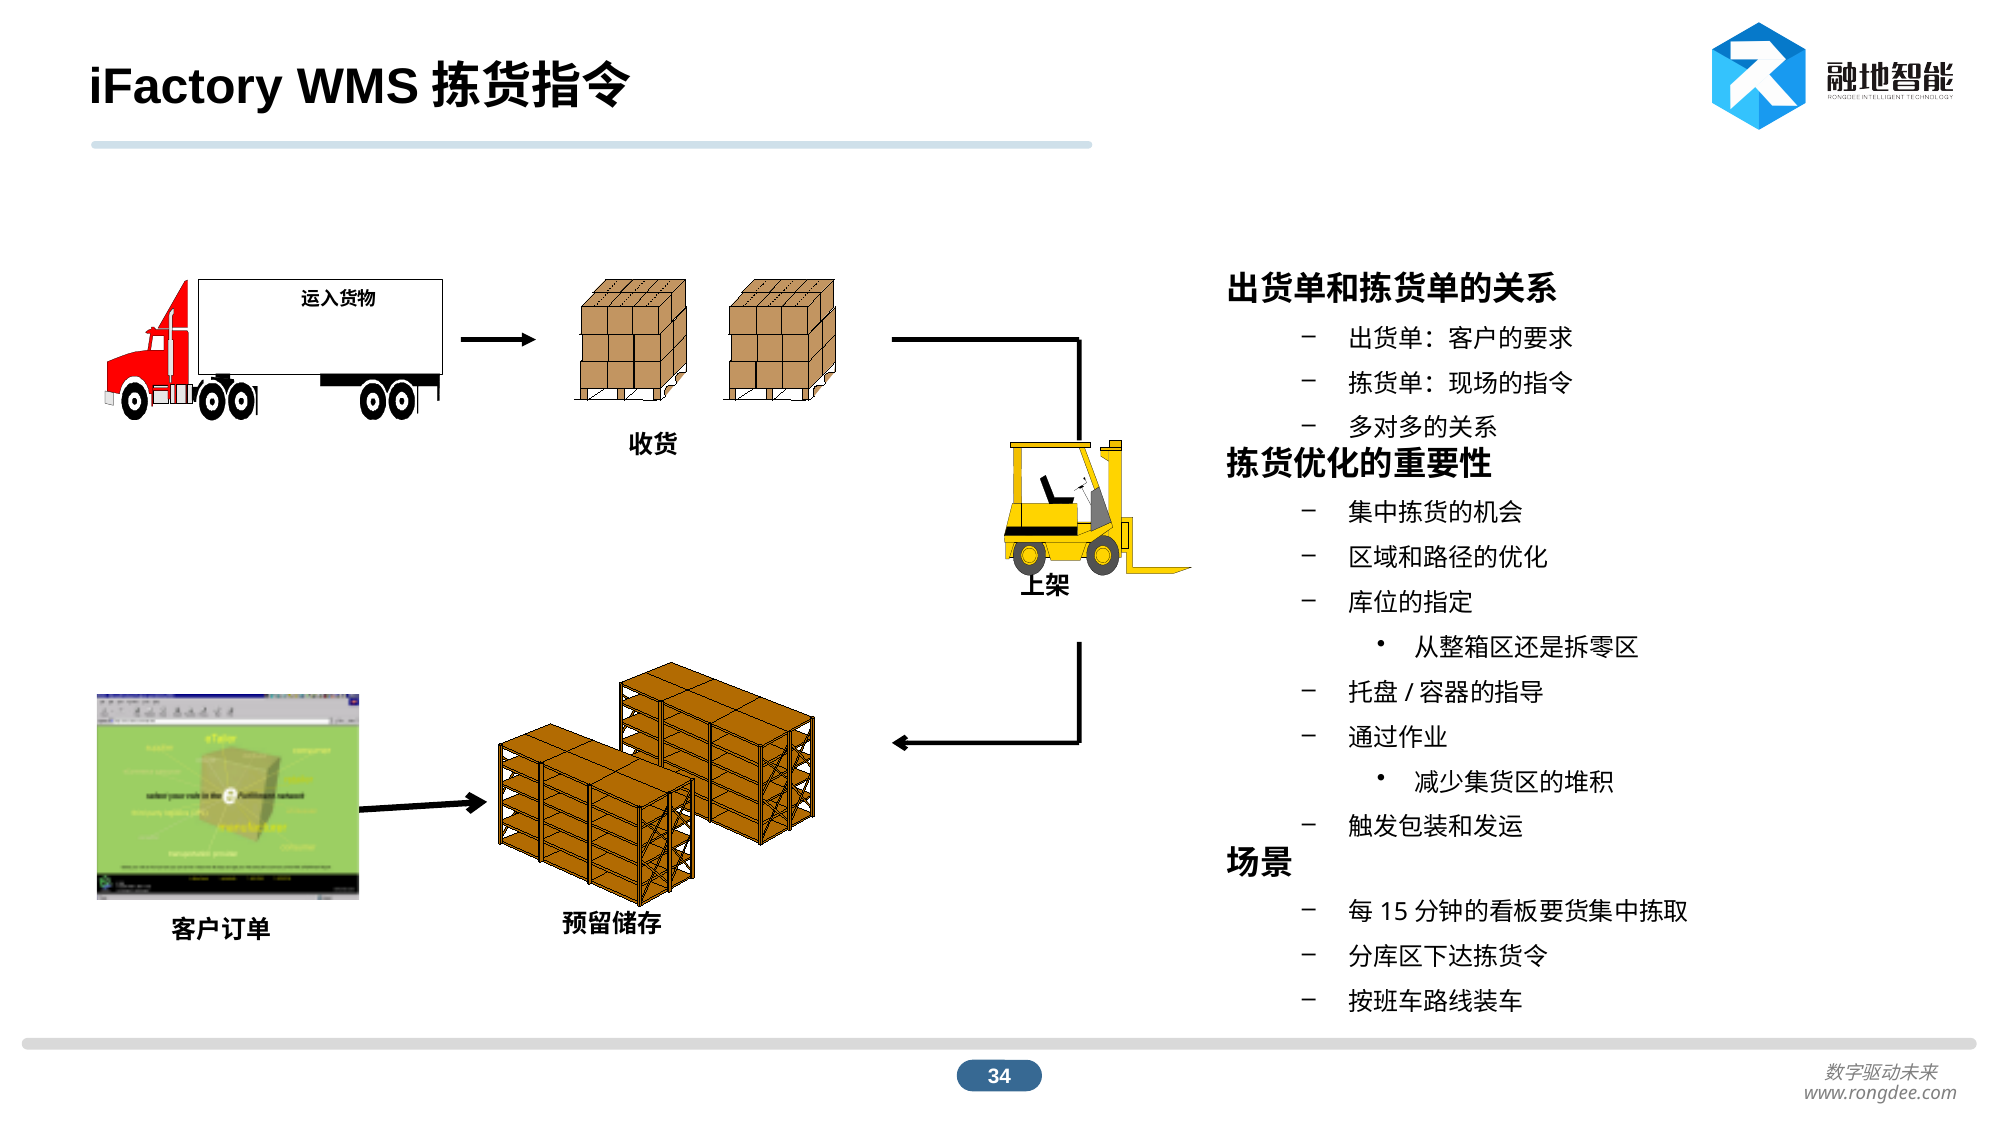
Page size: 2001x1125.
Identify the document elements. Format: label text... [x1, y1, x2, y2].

text_box 出货单和拣货单的关系 出货单：客户的要求 拣货单：现场的指令 多对多的关系 拣货优化的重要性 集中拣货的机会 区域和路径的优化 库位的指定 从整箱区还是拆零区 托盘/容器的指导 通过作业 减少集货区的堆积 触发包装和发运 场景 每15分钟的看板要货集中拣取 分库区下达拣货令 按班车路线装车 [1212, 259, 1839, 935]
title iFactory WMS拣货指令 [0, 0, 2000, 149]
text_box [644, 262, 1212, 318]
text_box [96, 278, 1193, 980]
